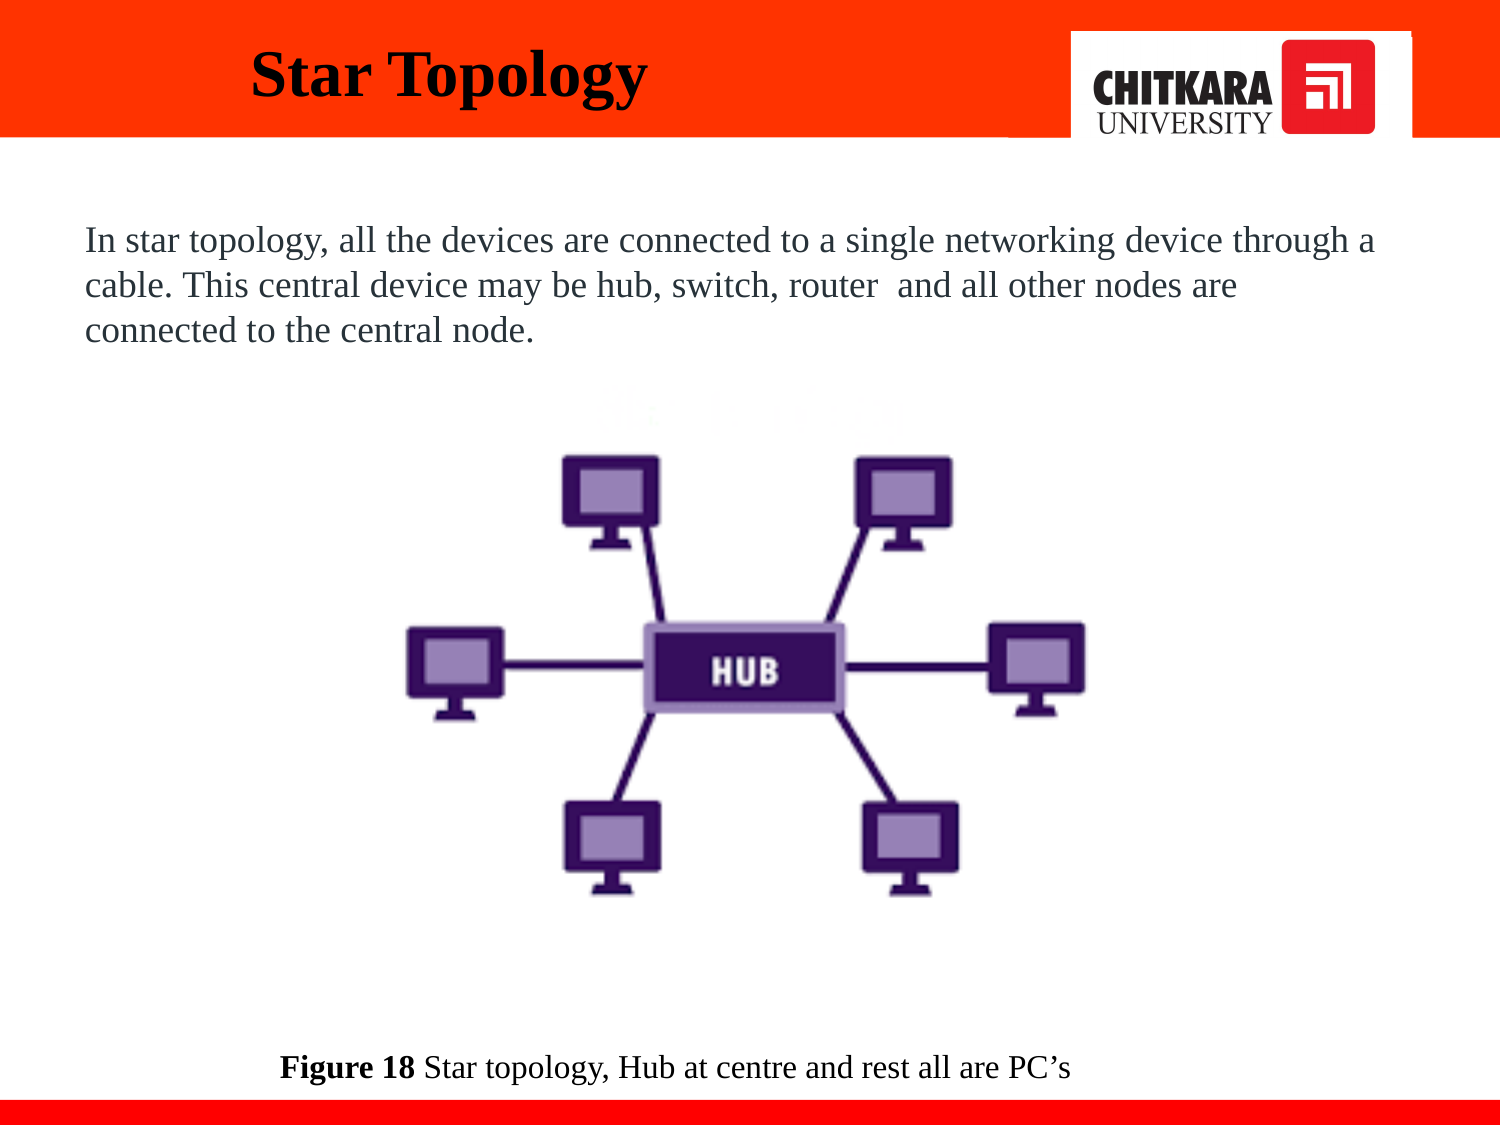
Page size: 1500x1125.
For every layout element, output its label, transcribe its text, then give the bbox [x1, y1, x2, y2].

text_box Star Topology [0, 0, 900, 150]
text_box In star topology, all the devices are connected to a single networking device through a cable. This central device may be hub, switch, router and all other nodes are connected to the central node. [69, 207, 1403, 358]
picture [1074, 37, 1390, 138]
text_box Figure 18 Star topology, Hub at centre and rest all are PC’s [265, 1037, 1103, 1093]
picture [376, 362, 1131, 967]
